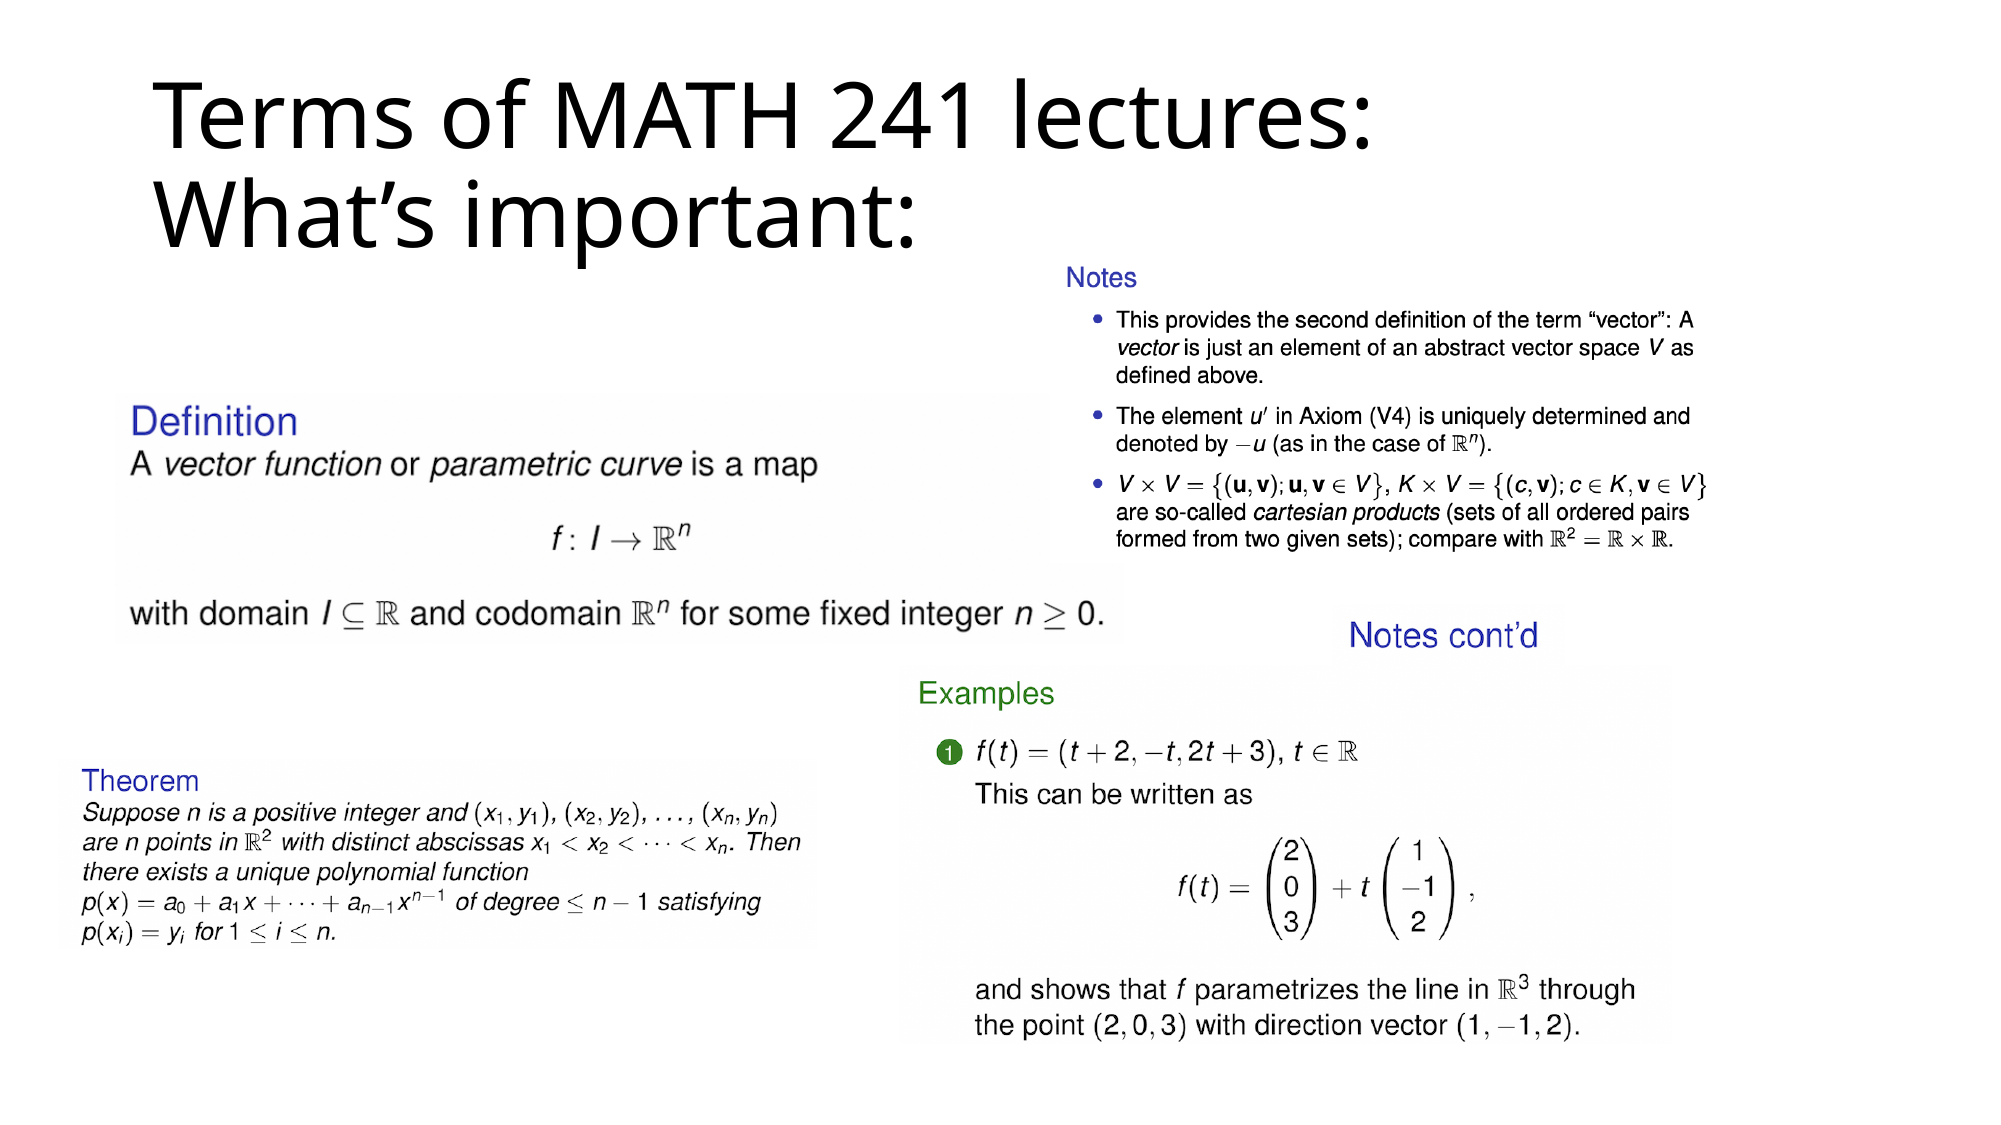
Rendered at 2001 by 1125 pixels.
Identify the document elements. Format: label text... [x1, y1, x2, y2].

picture [115, 253, 1735, 644]
title Terms of MATH 241 lectures: What’s important: [137, 59, 1863, 278]
picture [58, 759, 817, 949]
picture [899, 604, 1672, 1044]
